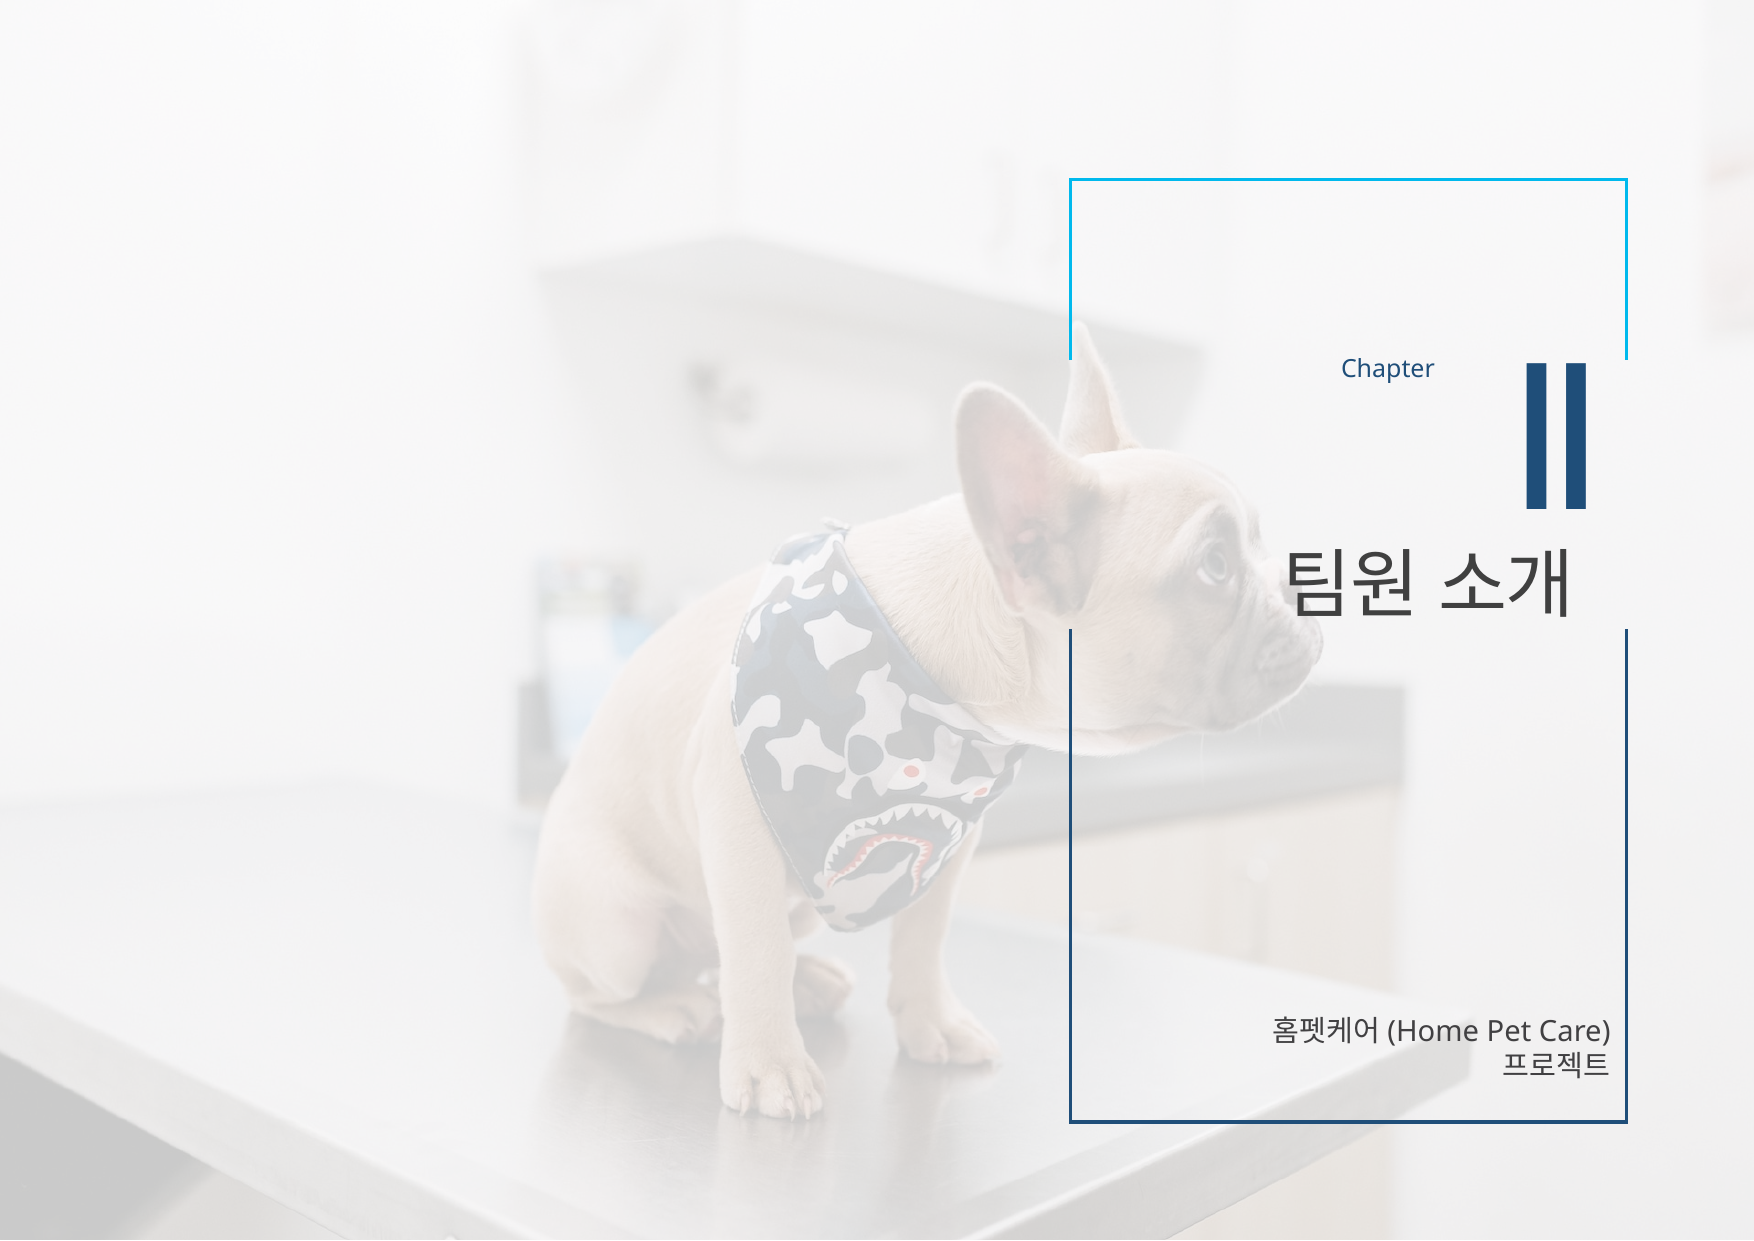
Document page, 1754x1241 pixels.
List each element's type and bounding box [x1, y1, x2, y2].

text_box [0, 0, 1754, 1241]
